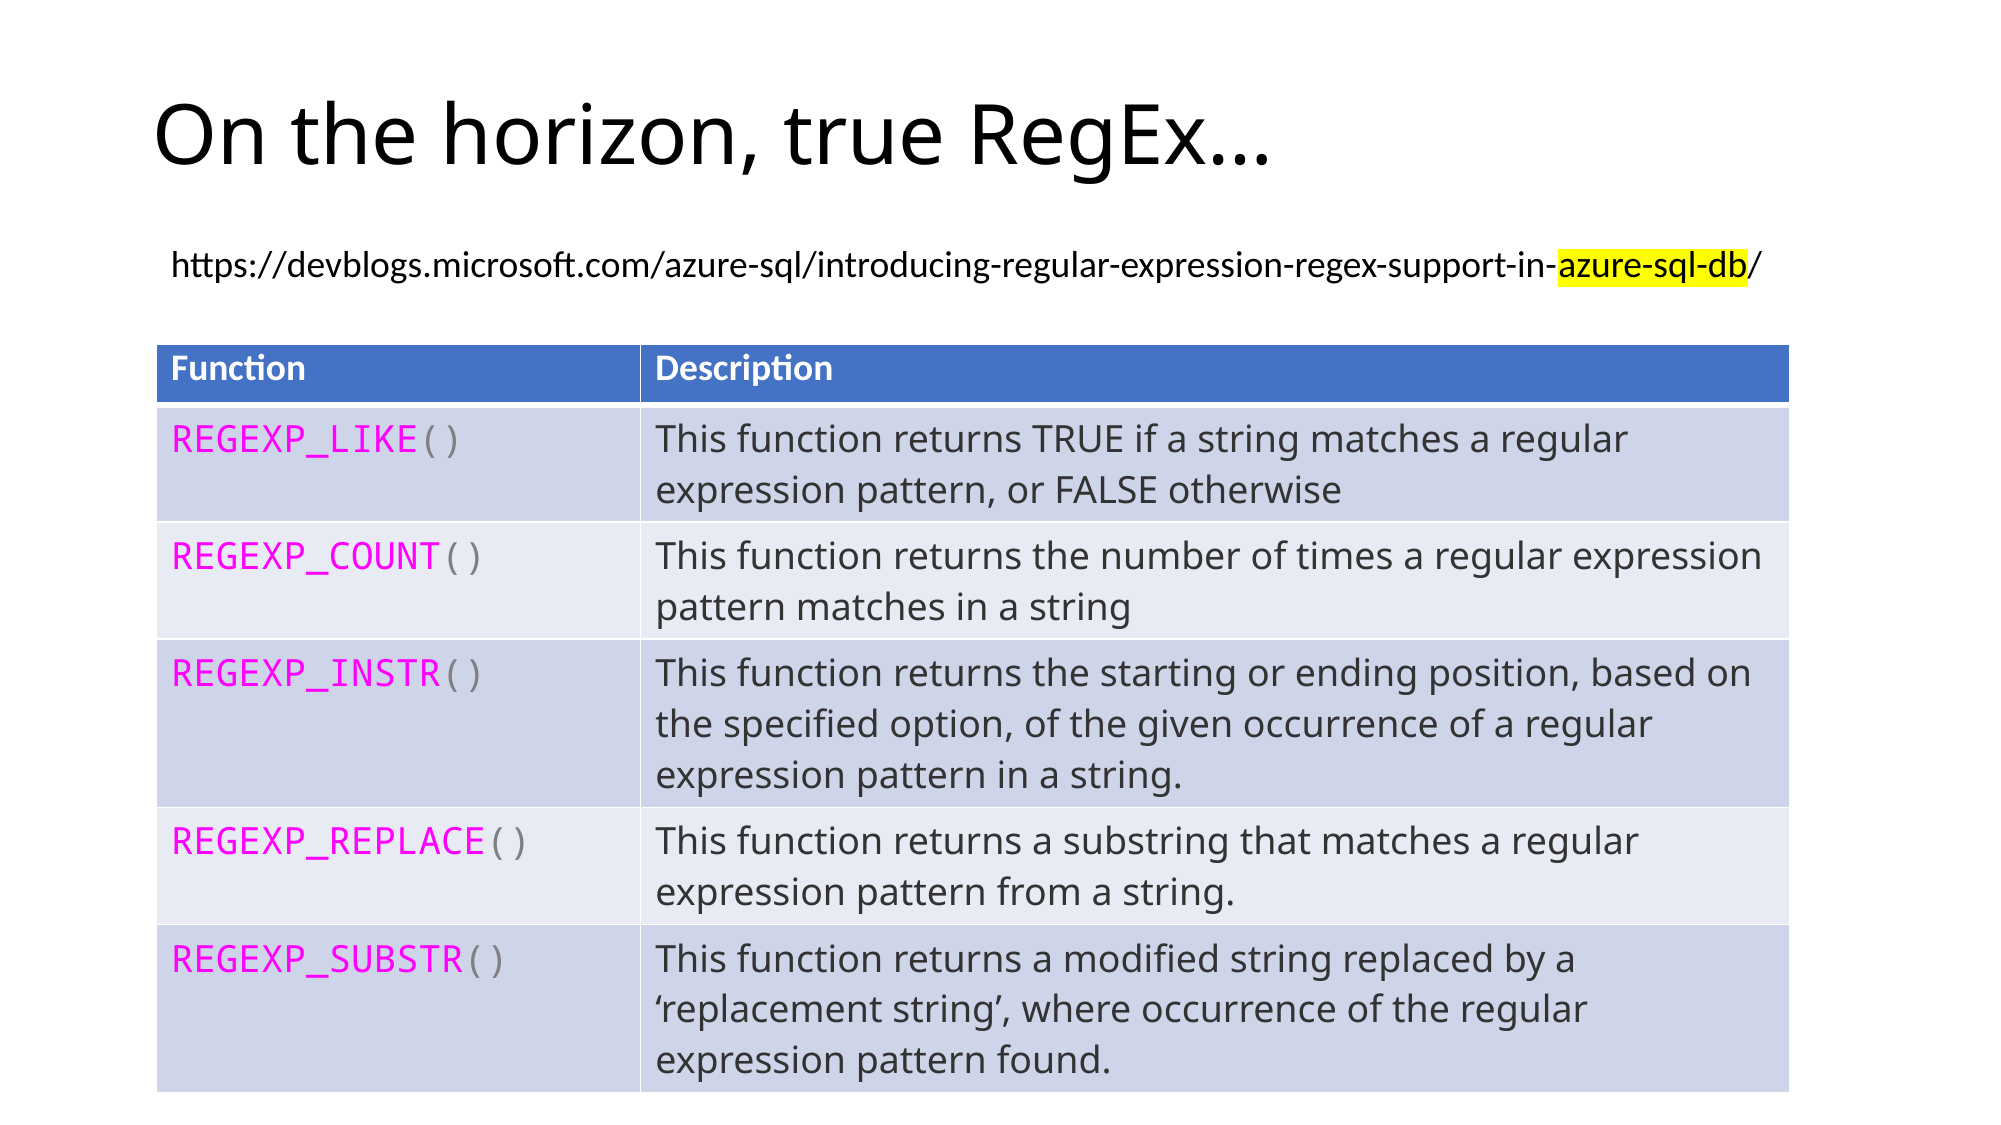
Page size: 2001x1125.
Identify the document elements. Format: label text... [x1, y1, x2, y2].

title On the horizon, true RegEx… [137, 74, 1863, 201]
table_cell This function returns the number of times a regular expression pattern matches in a string [641, 523, 1789, 638]
table_header Function [157, 345, 640, 402]
table_cell This function returns a modified string replaced by a ‘replacement string’, where occurrence of the regular expression pattern found. [641, 925, 1789, 1092]
table_cell This function returns a substring that matches a regular expression pattern from a string. [641, 808, 1789, 924]
table_cell REGEXP_SUBSTR() [157, 925, 640, 1092]
table_cell REGEXP_COUNT() [157, 523, 640, 638]
table_cell REGEXP_REPLACE() [157, 808, 640, 924]
table_header Description [641, 345, 1789, 402]
table_cell REGEXP_LIKE() [157, 408, 640, 521]
text_box https://devblogs.microsoft.com/azure-sql/introducing-regular-expression-regex-support-in-azure-sql-db/ [156, 232, 1829, 292]
table_cell This function returns TRUE if a string matches a regular expression pattern, or FALSE otherwise [641, 408, 1789, 521]
table_cell This function returns the starting or ending position, based on the specified option, of the given occurrence of a regular expression pattern in a string. [641, 640, 1789, 807]
table_cell REGEXP_INSTR() [157, 640, 640, 807]
